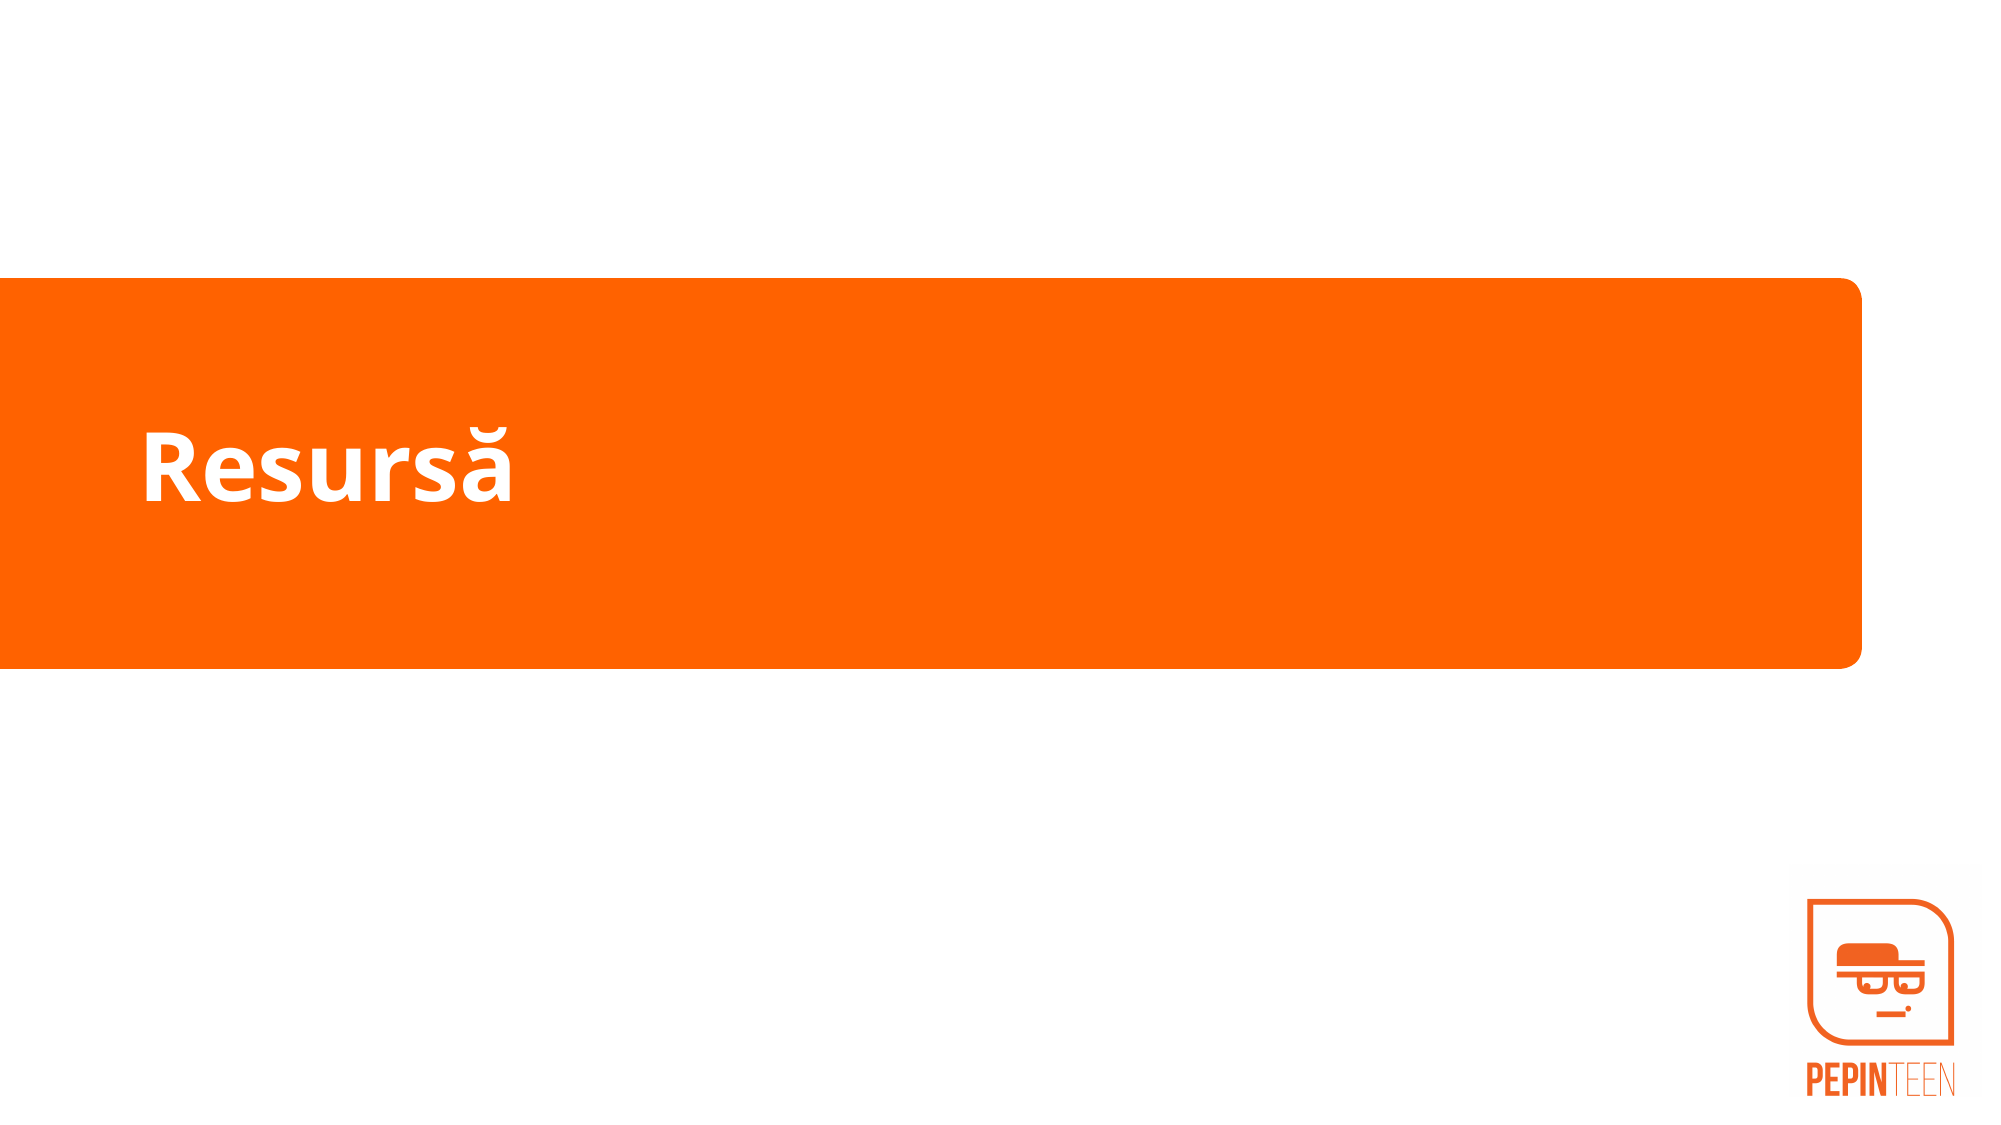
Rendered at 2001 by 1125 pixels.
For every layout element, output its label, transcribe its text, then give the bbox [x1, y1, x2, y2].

title Resursă [138, 278, 1830, 667]
picture [1789, 864, 1982, 1097]
